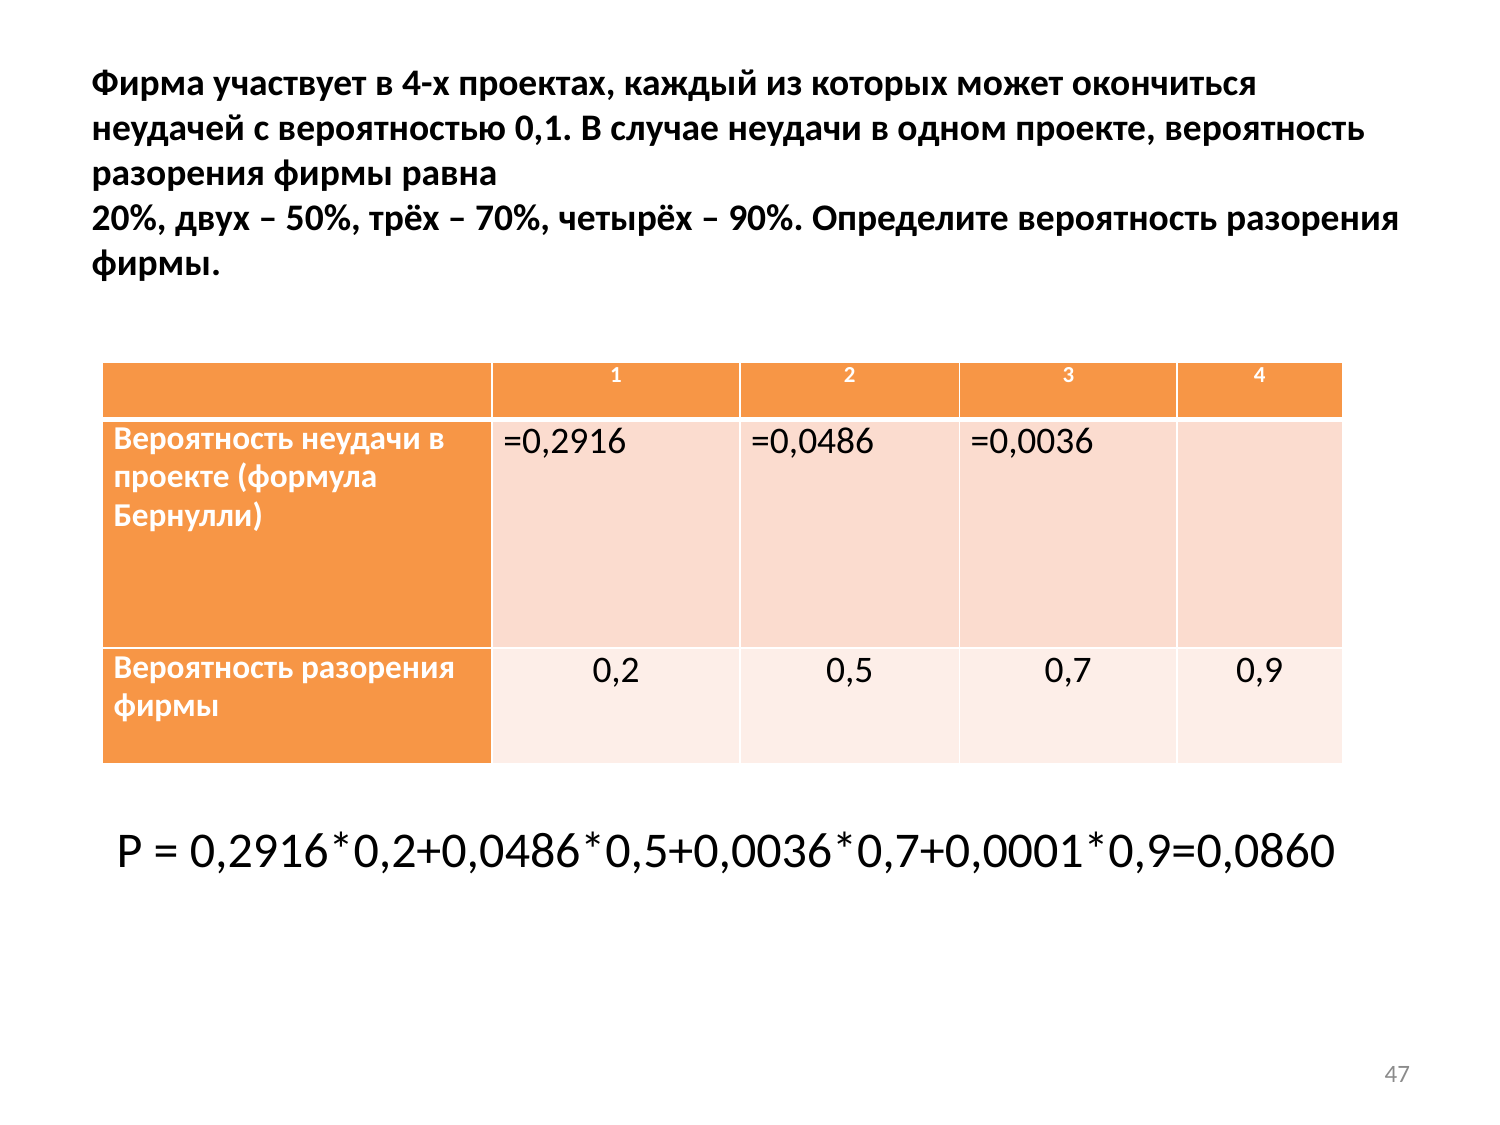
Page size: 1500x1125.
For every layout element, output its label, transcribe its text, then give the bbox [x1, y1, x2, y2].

title Фирма участвует в 4-х проектах, каждый из которых может окончиться неудачей с вероятностью 0,1. В случае неудачи в одном проекте, вероятность разорения фирмы равна 20%, двух – 50%, трёх – 70%, четырёх – 90%. Определите вероятность разорения фирмы. [76, 54, 1427, 243]
text_box P = 0,2916*0,2+0,0486*0,5+0,0036*0,7+0,0001*0,9=0,0860 [101, 810, 1366, 885]
slide_number 47 [1074, 1042, 1425, 1103]
